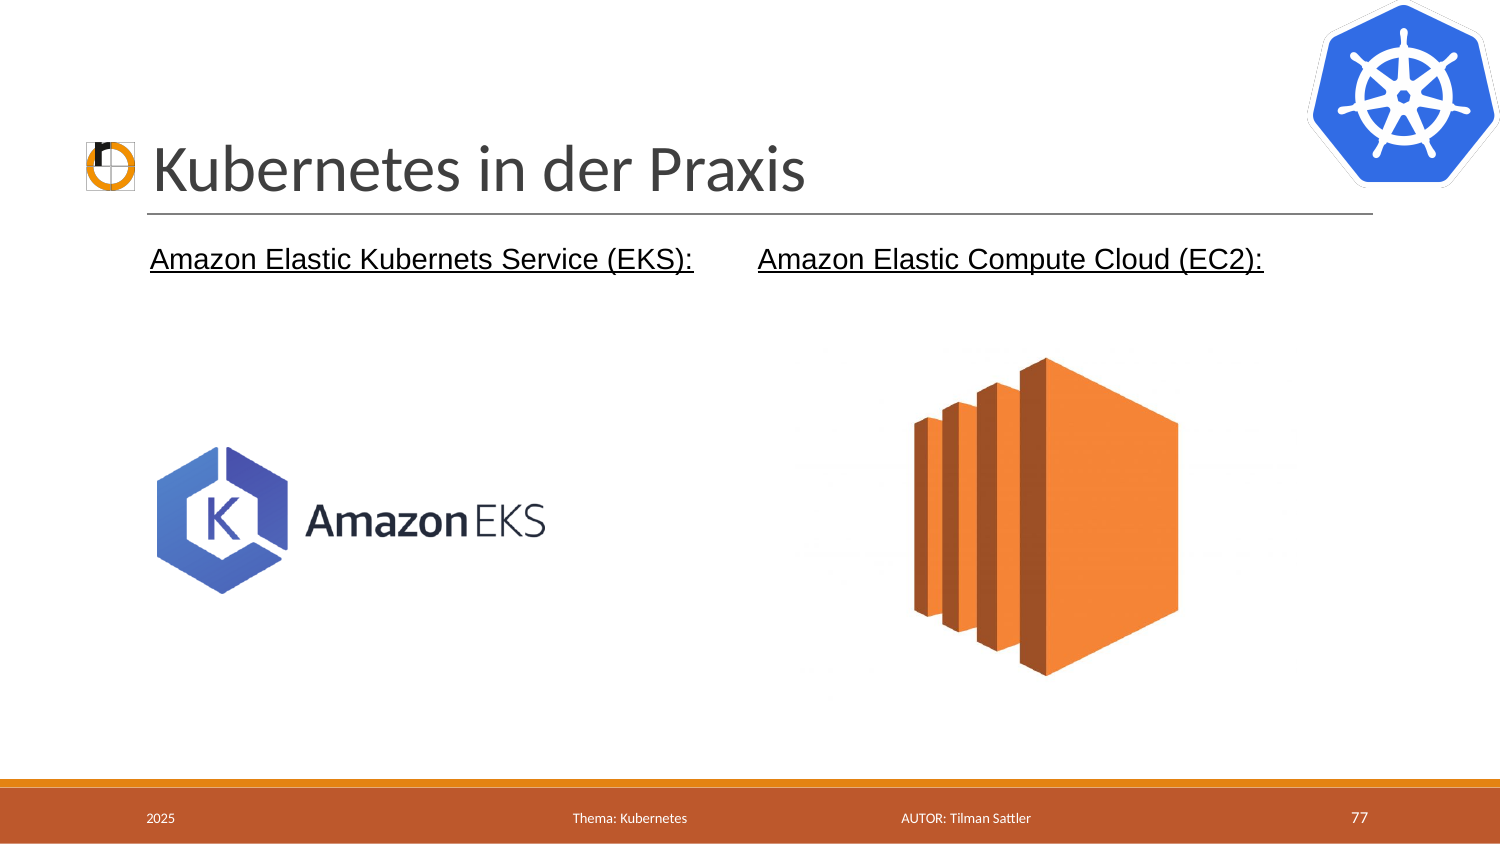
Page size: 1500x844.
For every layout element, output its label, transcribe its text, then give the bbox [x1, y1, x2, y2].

text_box Amazon Elastic Compute Cloud (EC2): [742, 233, 1404, 283]
text_box Amazon Elastic Kubernets Service (EKS): [134, 233, 742, 283]
picture [83, 141, 136, 191]
footer Thema: Kubernetes AUTOR: Tilman Sattler [453, 794, 1152, 840]
picture [1307, 0, 1500, 188]
title Kubernetes in der Praxis [141, 32, 1380, 211]
picture [795, 329, 1297, 706]
slide_number 77 [1218, 794, 1380, 840]
slide_number 2025 [135, 794, 440, 840]
picture [134, 305, 566, 737]
